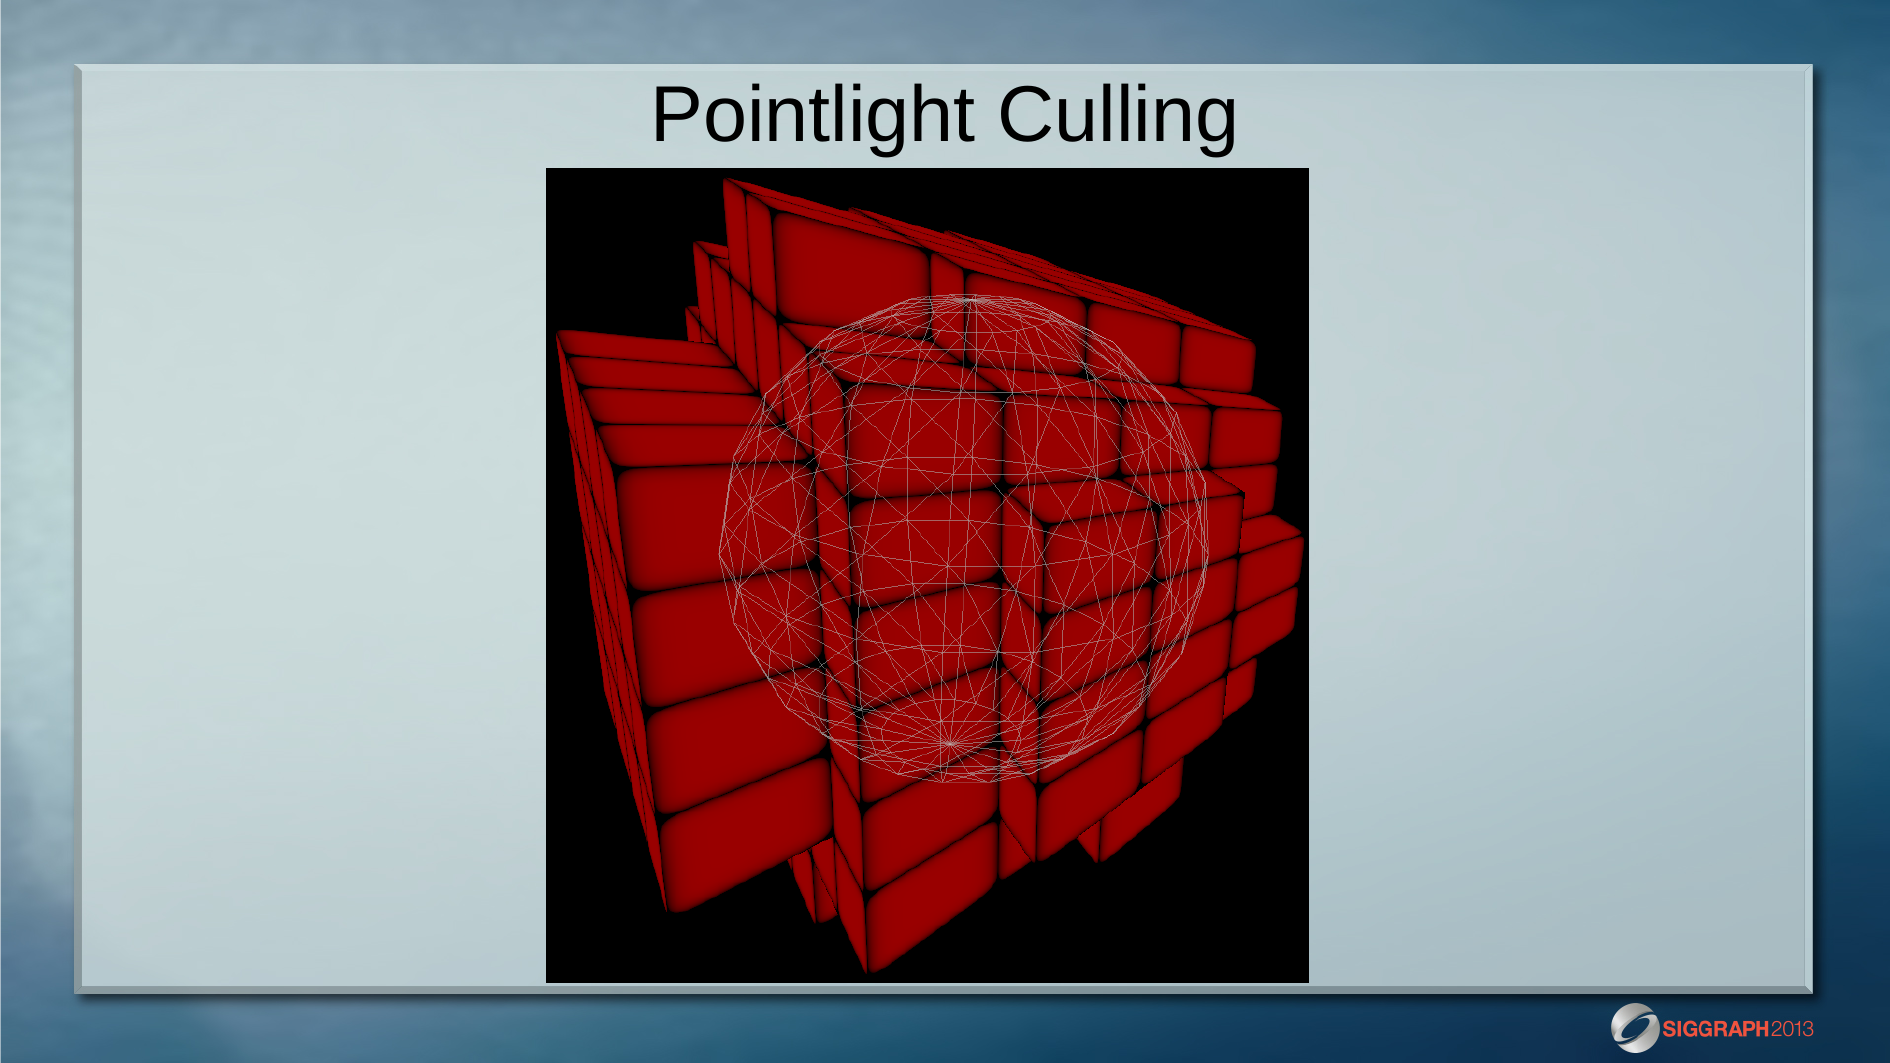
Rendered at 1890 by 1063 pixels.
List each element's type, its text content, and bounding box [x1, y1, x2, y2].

title Pointlight Culling [94, 59, 1796, 166]
picture [0, 0, 1890, 1063]
